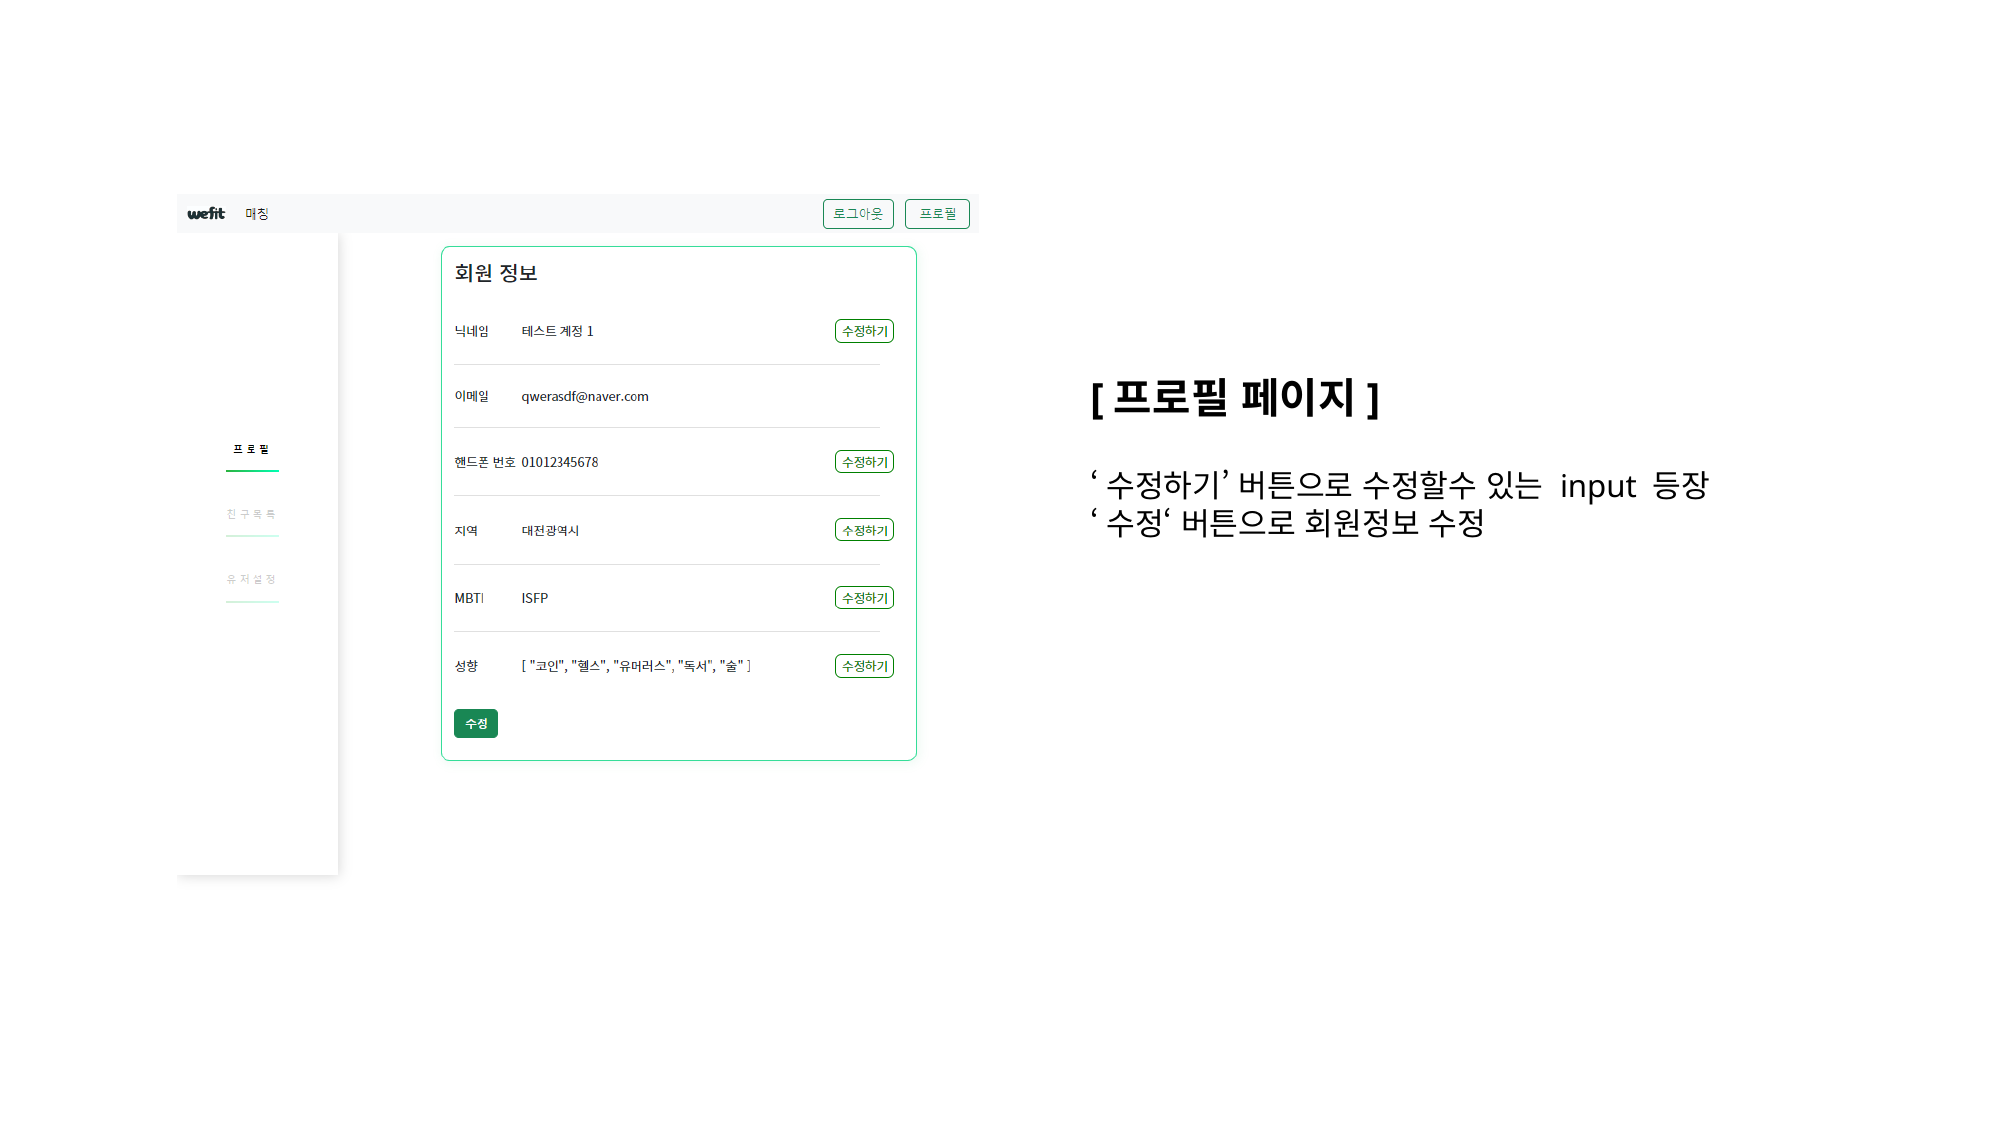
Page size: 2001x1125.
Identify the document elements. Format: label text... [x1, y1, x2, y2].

picture [177, 194, 979, 907]
text_box [프로필 페이지] ‘수정하기’ 버튼으로 수정할수 있는 input 등장 ‘수정‘ 버튼으로 회원정보 수정 [1075, 364, 1896, 549]
